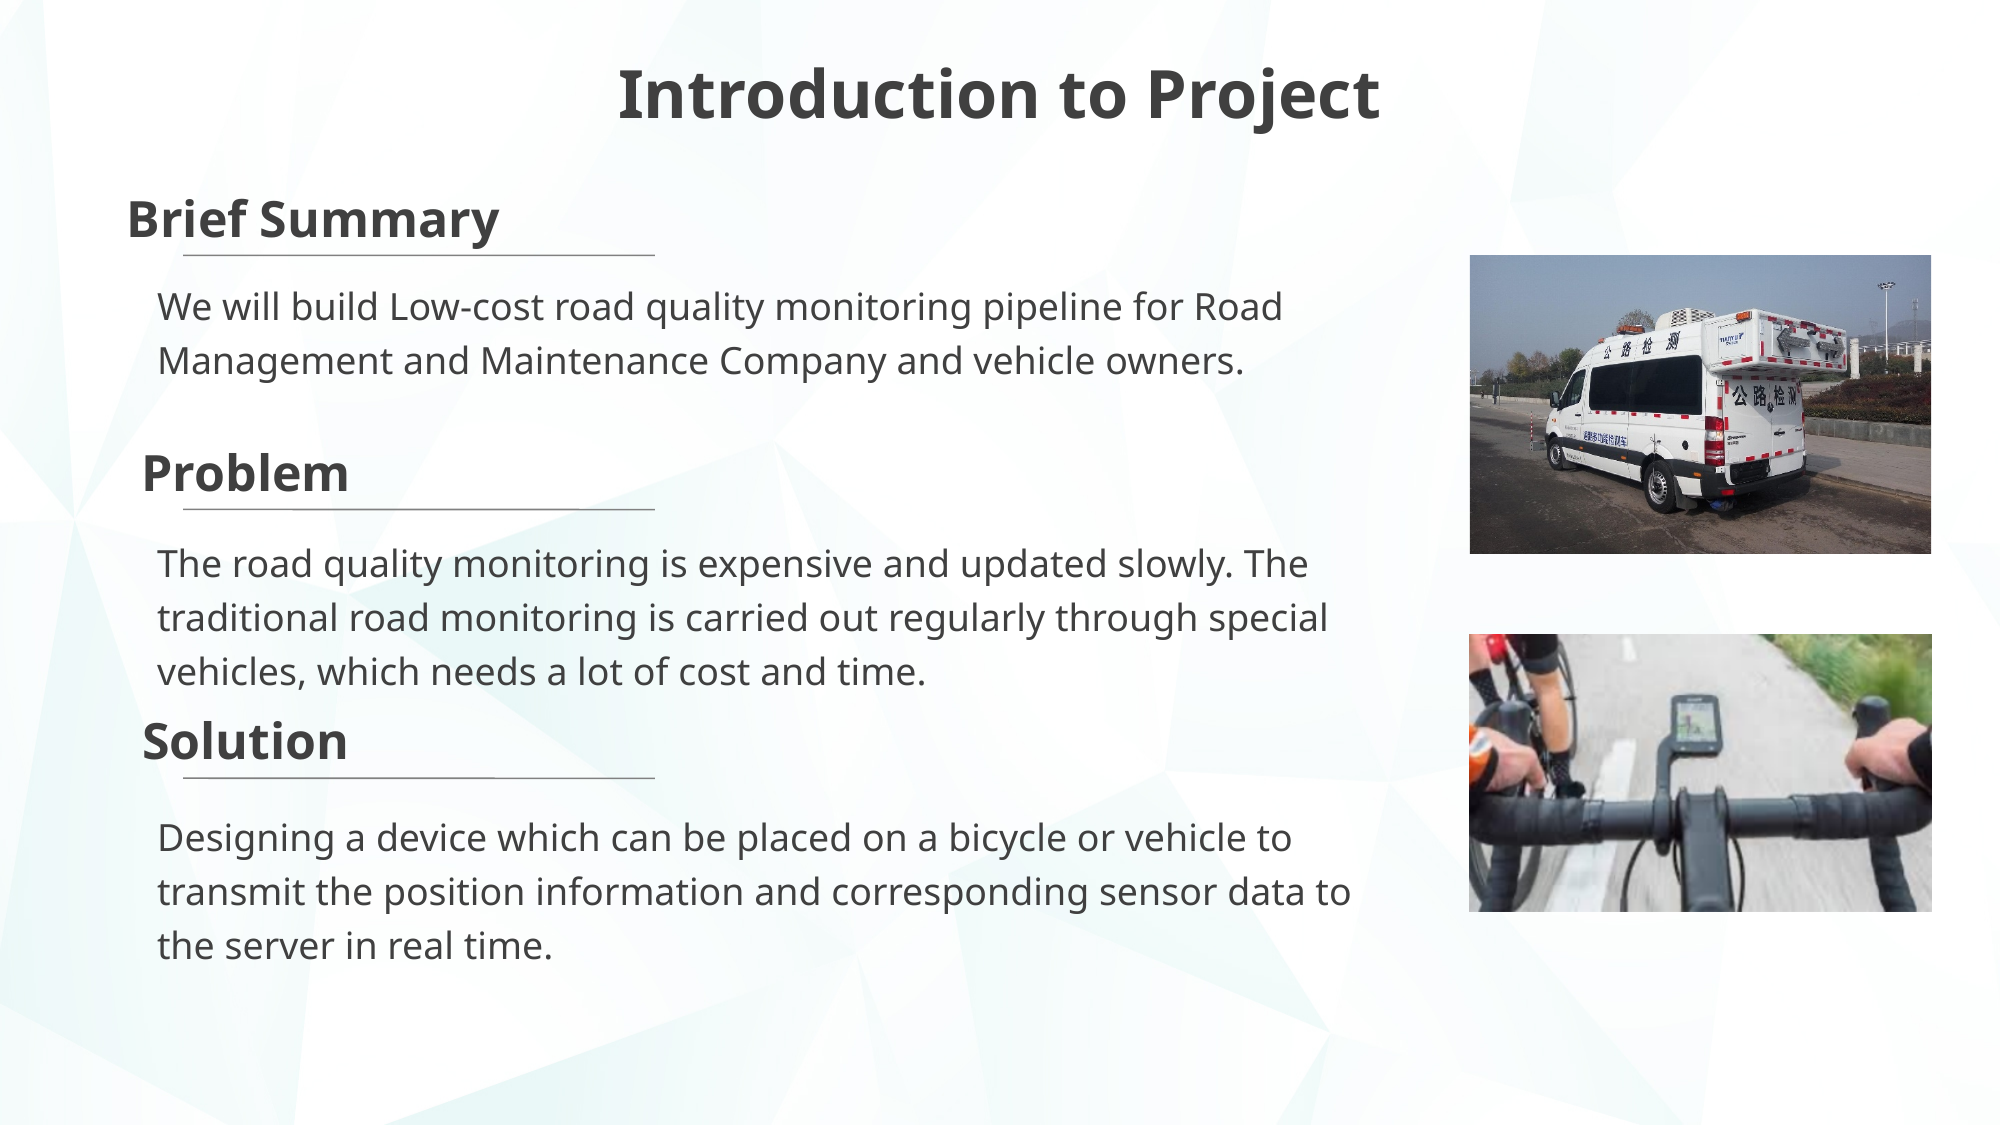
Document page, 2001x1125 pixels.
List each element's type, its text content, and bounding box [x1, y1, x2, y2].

text_box We will build Low-cost road quality monitoring pipeline for Road Management and Maintenance Company and vehicle owners. [142, 266, 1370, 390]
text_box The road quality monitoring is expensive and updated slowly. The traditional road monitoring is carried out regularly through special vehicles, which needs a lot of cost and time. [142, 523, 1430, 701]
text_box Brief Summary [111, 179, 515, 255]
text_box Introduction to Project [511, 53, 1489, 141]
text_box Designing a device which can be placed on a bicycle or vehicle to transmit the position information and corresponding sensor data to the server in real time. [142, 797, 1430, 975]
text_box Solution [127, 702, 365, 778]
picture [0, 0, 2000, 1125]
text_box Problem [126, 434, 366, 509]
